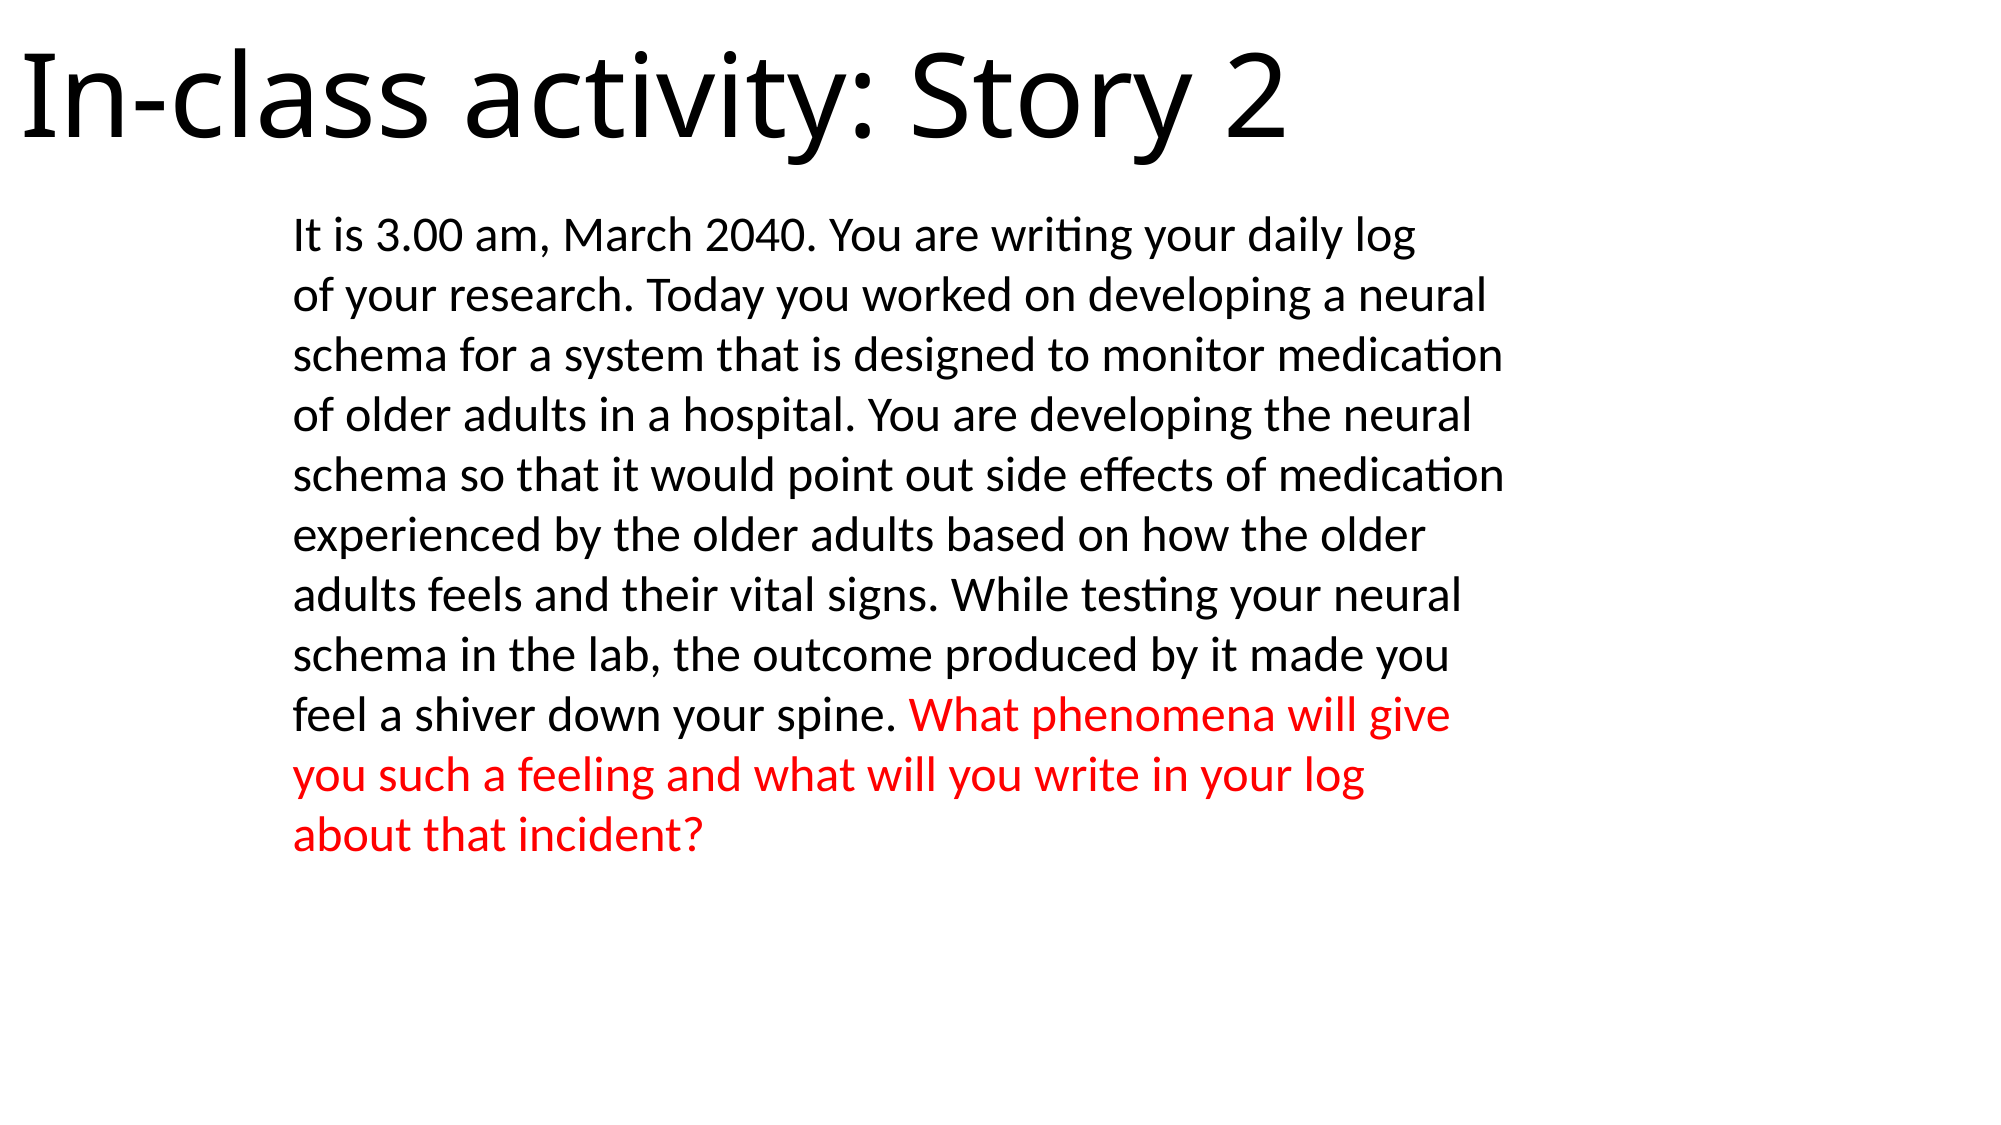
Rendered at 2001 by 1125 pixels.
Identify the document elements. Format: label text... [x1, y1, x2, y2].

title In-class activity: Story 2 [0, 31, 1483, 183]
text_box It is 3.00 am, March 2040. You are writing your daily log of your research. Today you worked on developing a neural schema for a system that is designed to monitor medication of older adults in a hospital. You are developing the neural schema so that it would point out side effects of medication experienced by the older adults based on how the older adults feels and their vital signs. While testing your neural schema in the lab, the outcome produced by it made you feel a shiver down your spine. What phenomena will give you such a feeling and what will you write in your log about that incident? [277, 194, 1750, 870]
